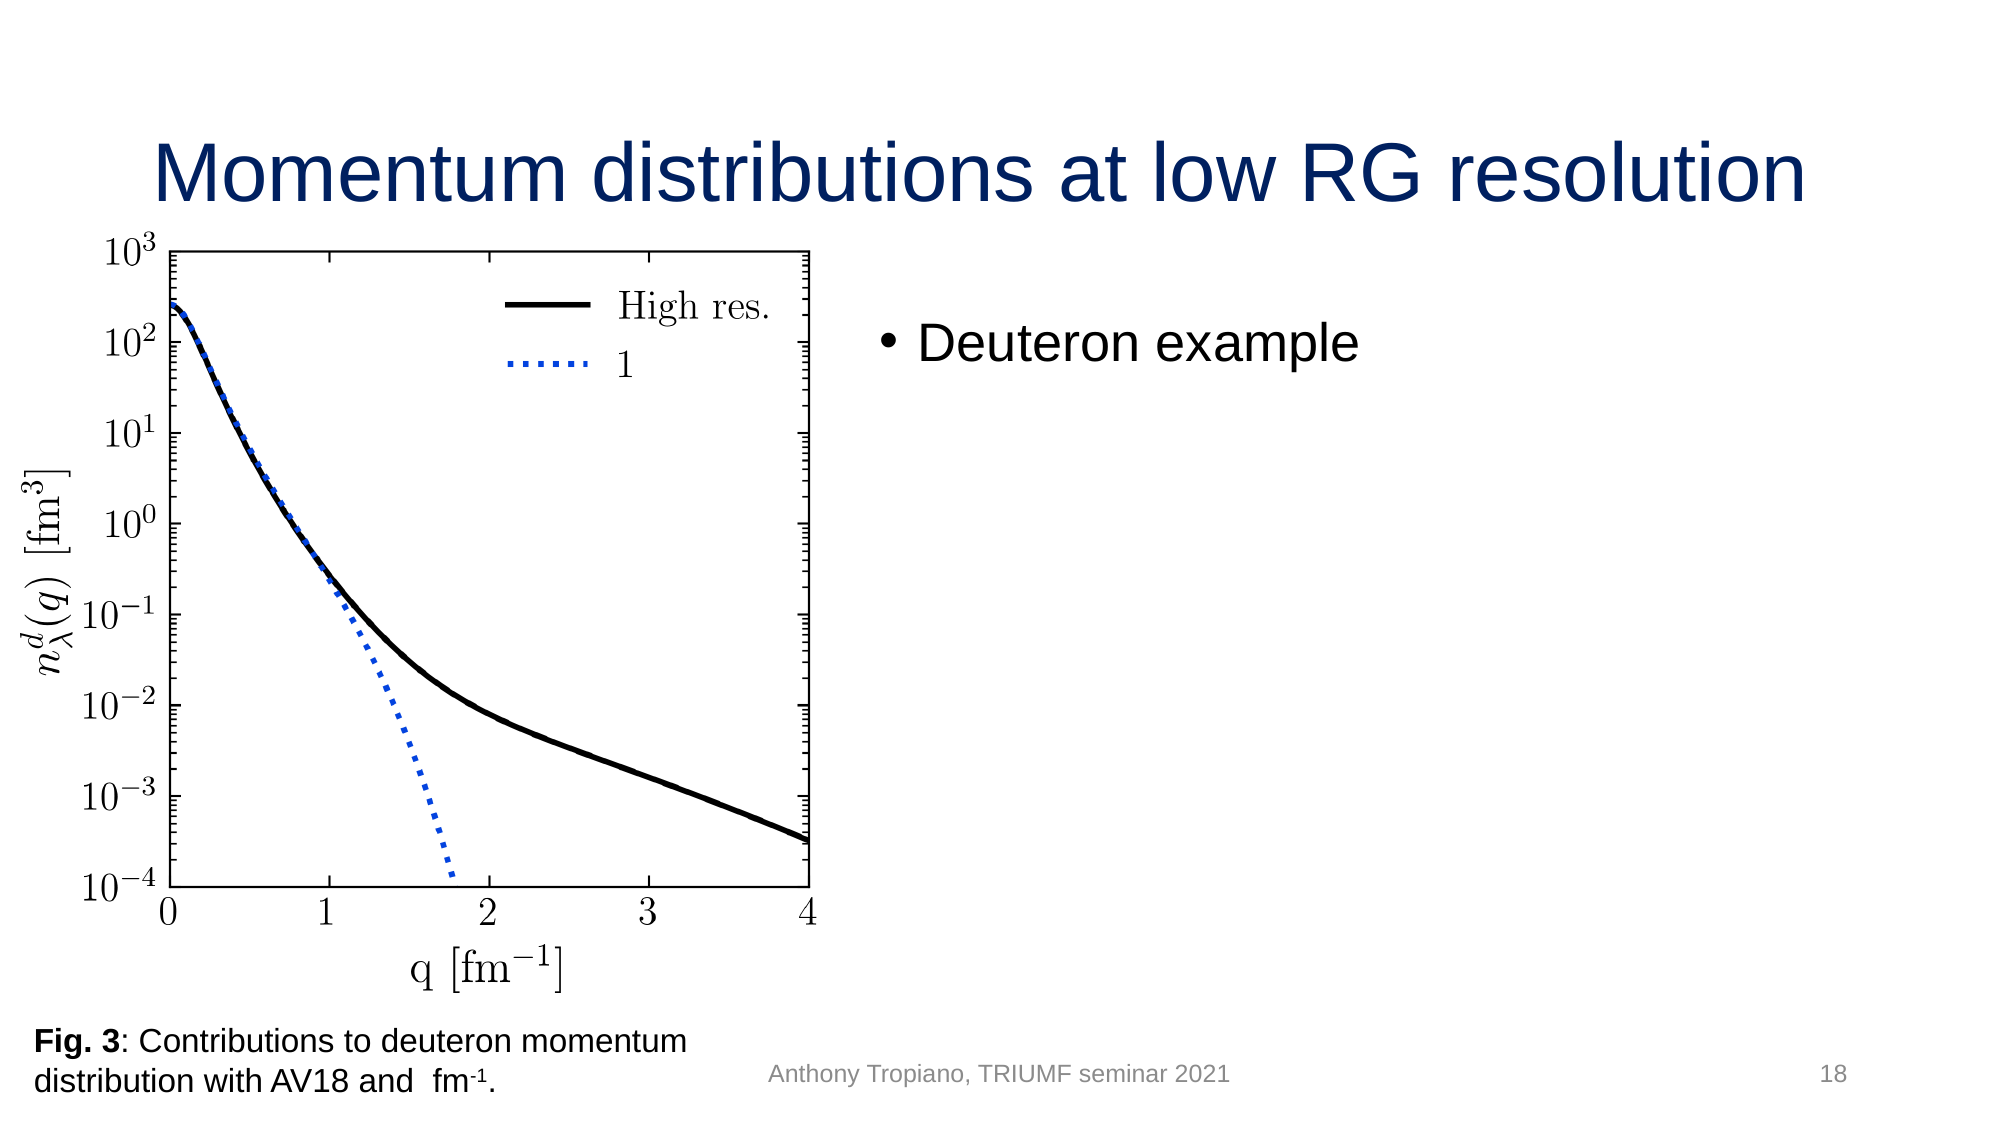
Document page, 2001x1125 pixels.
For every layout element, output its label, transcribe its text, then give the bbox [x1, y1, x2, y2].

title Momentum distributions at low RG resolution [137, 59, 1863, 278]
slide_number 18 [1412, 1042, 1863, 1103]
picture [0, 217, 851, 1014]
footer Anthony Tropiano, TRIUMF seminar 2021 [662, 1042, 1338, 1103]
